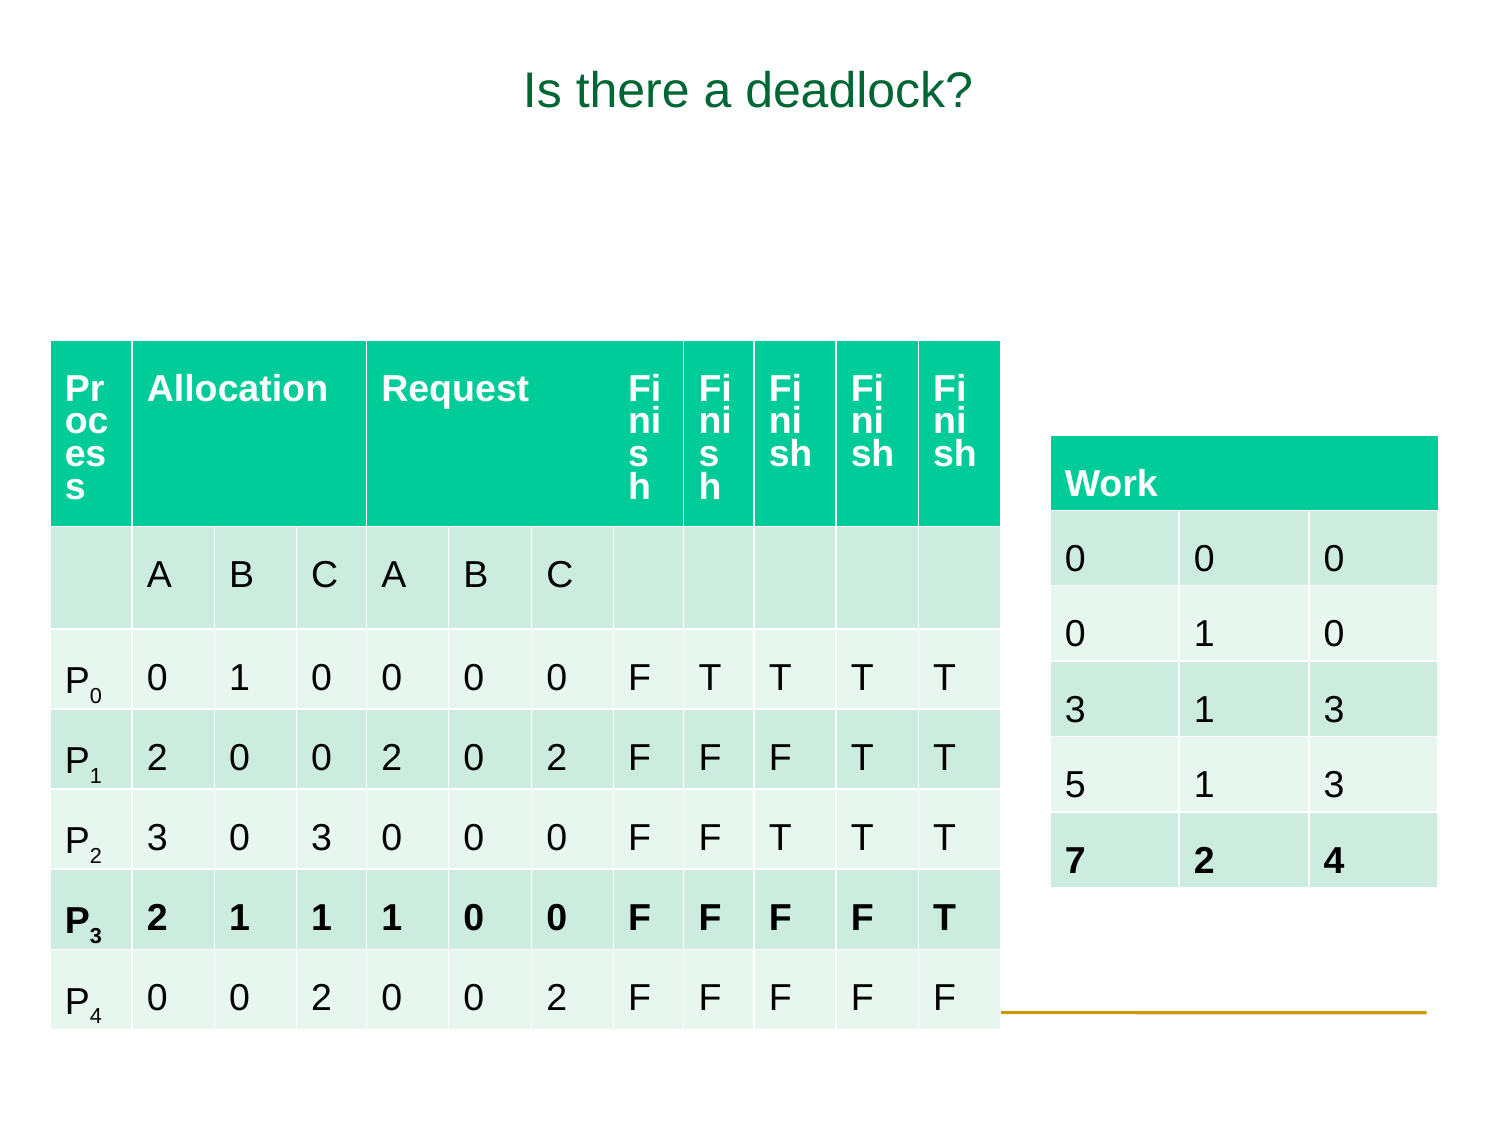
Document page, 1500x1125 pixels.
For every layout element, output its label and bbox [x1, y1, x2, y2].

table_cell [297, 790, 366, 868]
table_cell [614, 710, 683, 788]
table_cell [367, 527, 448, 628]
table_header [919, 341, 1000, 526]
table_cell [837, 527, 918, 628]
table_cell [614, 527, 683, 628]
table_cell [297, 527, 366, 628]
table_cell [684, 630, 753, 708]
table_cell [1310, 737, 1437, 811]
table_cell [919, 950, 1000, 1029]
table_cell [367, 790, 448, 868]
table_cell [449, 527, 531, 628]
table_cell [51, 710, 131, 788]
table_cell [215, 527, 296, 628]
table_cell [1310, 586, 1437, 660]
table_cell [755, 790, 835, 868]
table_cell [449, 870, 531, 949]
table_cell [755, 870, 835, 949]
table_cell [837, 710, 918, 788]
table_cell [367, 710, 448, 788]
table_header [133, 341, 366, 526]
table_cell [367, 950, 448, 1029]
table_cell [133, 630, 214, 708]
table_cell [133, 790, 214, 868]
table_cell [614, 870, 683, 949]
table_cell [755, 527, 835, 628]
table_header [684, 341, 753, 526]
table_cell [1180, 586, 1308, 660]
table_cell [1051, 586, 1178, 660]
table_cell [215, 950, 296, 1029]
table_cell [919, 630, 1000, 708]
table_cell [755, 950, 835, 1029]
table_cell [51, 527, 131, 628]
table_cell [297, 870, 366, 949]
table_cell [919, 527, 1000, 628]
table_cell [297, 950, 366, 1029]
table_cell [449, 950, 531, 1029]
table_cell [1051, 511, 1178, 585]
table_cell [367, 870, 448, 949]
table_cell [1180, 662, 1308, 736]
table_cell [532, 527, 613, 628]
table_cell [51, 870, 131, 949]
table_cell [449, 790, 531, 868]
table_cell [449, 710, 531, 788]
table_cell [297, 630, 366, 708]
table_cell [755, 630, 835, 708]
table_cell [51, 630, 131, 708]
table_cell [755, 710, 835, 788]
table_cell [532, 950, 613, 1029]
table_cell [1180, 737, 1308, 811]
table_cell [614, 790, 683, 868]
table_cell [532, 630, 613, 708]
table_cell [215, 790, 296, 868]
table_cell [837, 870, 918, 949]
table_header [367, 341, 683, 526]
table_cell [684, 870, 753, 949]
table_cell [532, 870, 613, 949]
table_cell [1180, 813, 1308, 887]
table_header [837, 341, 918, 526]
table_cell [614, 630, 683, 708]
table_cell [1051, 813, 1178, 887]
table_cell [133, 870, 214, 949]
table_cell [837, 630, 918, 708]
table_cell [532, 790, 613, 868]
table_cell [684, 790, 753, 868]
table_cell [684, 950, 753, 1029]
table_cell [133, 710, 214, 788]
table_cell [684, 527, 753, 628]
table_cell [919, 870, 1000, 949]
table_cell [367, 630, 448, 708]
table_cell [133, 950, 214, 1029]
table_cell [1310, 813, 1437, 887]
table_cell [684, 710, 753, 788]
text_box [75, 49, 1421, 138]
table_header [51, 341, 131, 526]
table_cell [215, 870, 296, 949]
table_header [755, 341, 835, 526]
table_cell [215, 630, 296, 708]
table_cell [919, 710, 1000, 788]
table_cell [837, 790, 918, 868]
table_cell [1180, 511, 1308, 585]
table_cell [1310, 662, 1437, 736]
table_cell [51, 950, 131, 1029]
table_header [1051, 436, 1438, 510]
table_cell [614, 950, 683, 1029]
table_cell [1051, 662, 1178, 736]
table_cell [51, 790, 131, 868]
table_cell [532, 710, 613, 788]
table_cell [215, 710, 296, 788]
table_cell [837, 950, 918, 1029]
table_cell [1051, 737, 1178, 811]
table_cell [297, 710, 366, 788]
table_cell [449, 630, 531, 708]
table_cell [919, 790, 1000, 868]
table_cell [1310, 511, 1437, 585]
table_cell [133, 527, 214, 628]
